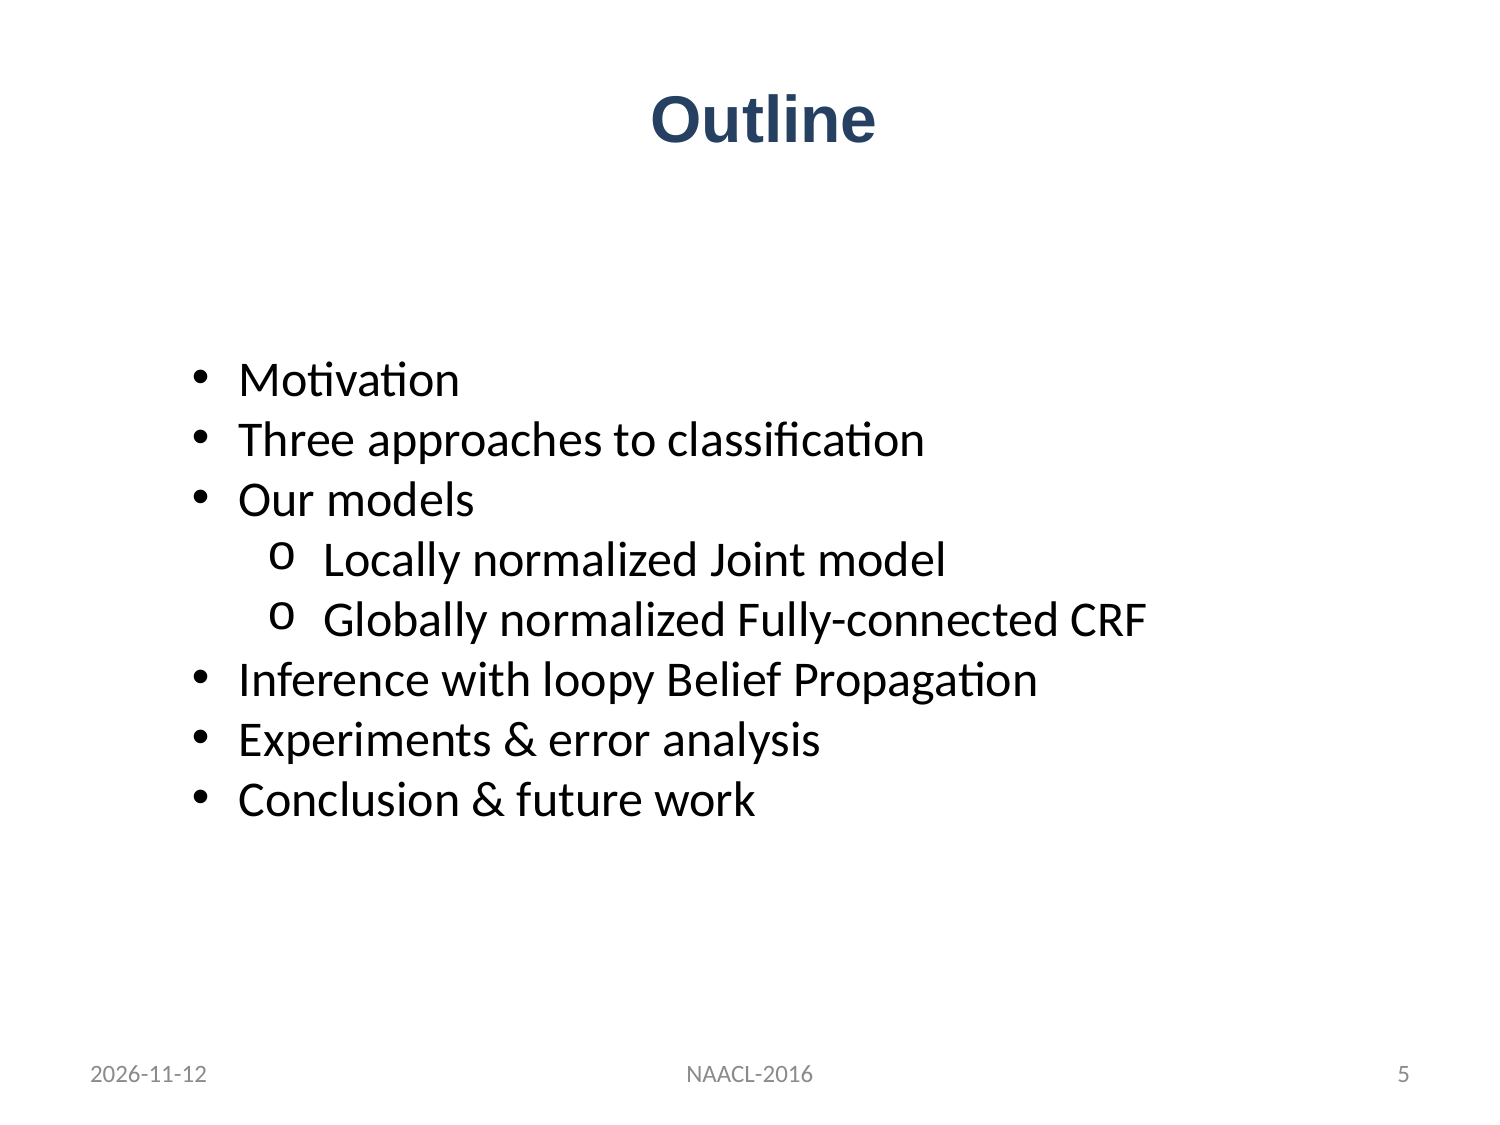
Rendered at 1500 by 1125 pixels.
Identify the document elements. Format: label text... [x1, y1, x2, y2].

slide_number 5 [1074, 1042, 1425, 1103]
footer NAACL-2016 [512, 1042, 988, 1103]
list Outline [635, 68, 974, 164]
text_box Motivation Three approaches to classification Our models Locally normalized Joint model Globally normalized Fully-connected CRF Inference with loopy Belief Propagation Experiments & error analysis Conclusion & future work [177, 338, 1404, 834]
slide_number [75, 1042, 425, 1103]
